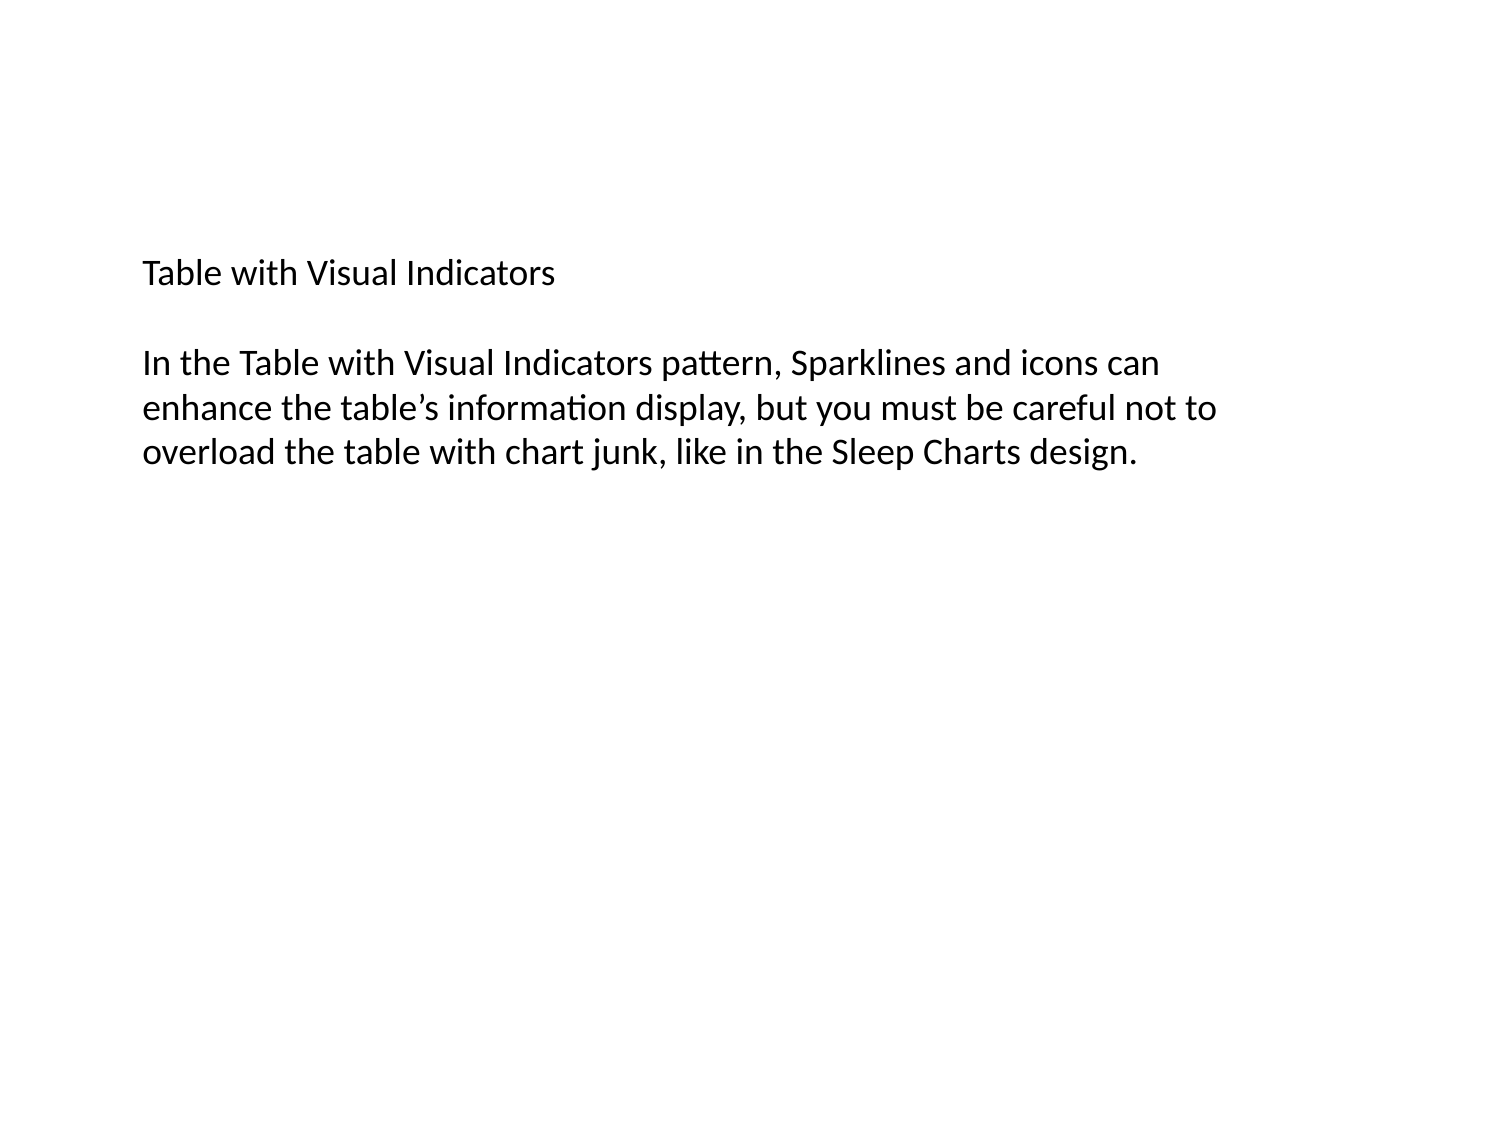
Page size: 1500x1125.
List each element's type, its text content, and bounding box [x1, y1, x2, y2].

text_box Table with Visual Indicators In the Table with Visual Indicators pattern, Sparklines and icons can enhance the table’s information display, but you must be careful not to overload the table with chart junk, like in the Sleep Charts design. [127, 240, 1287, 525]
